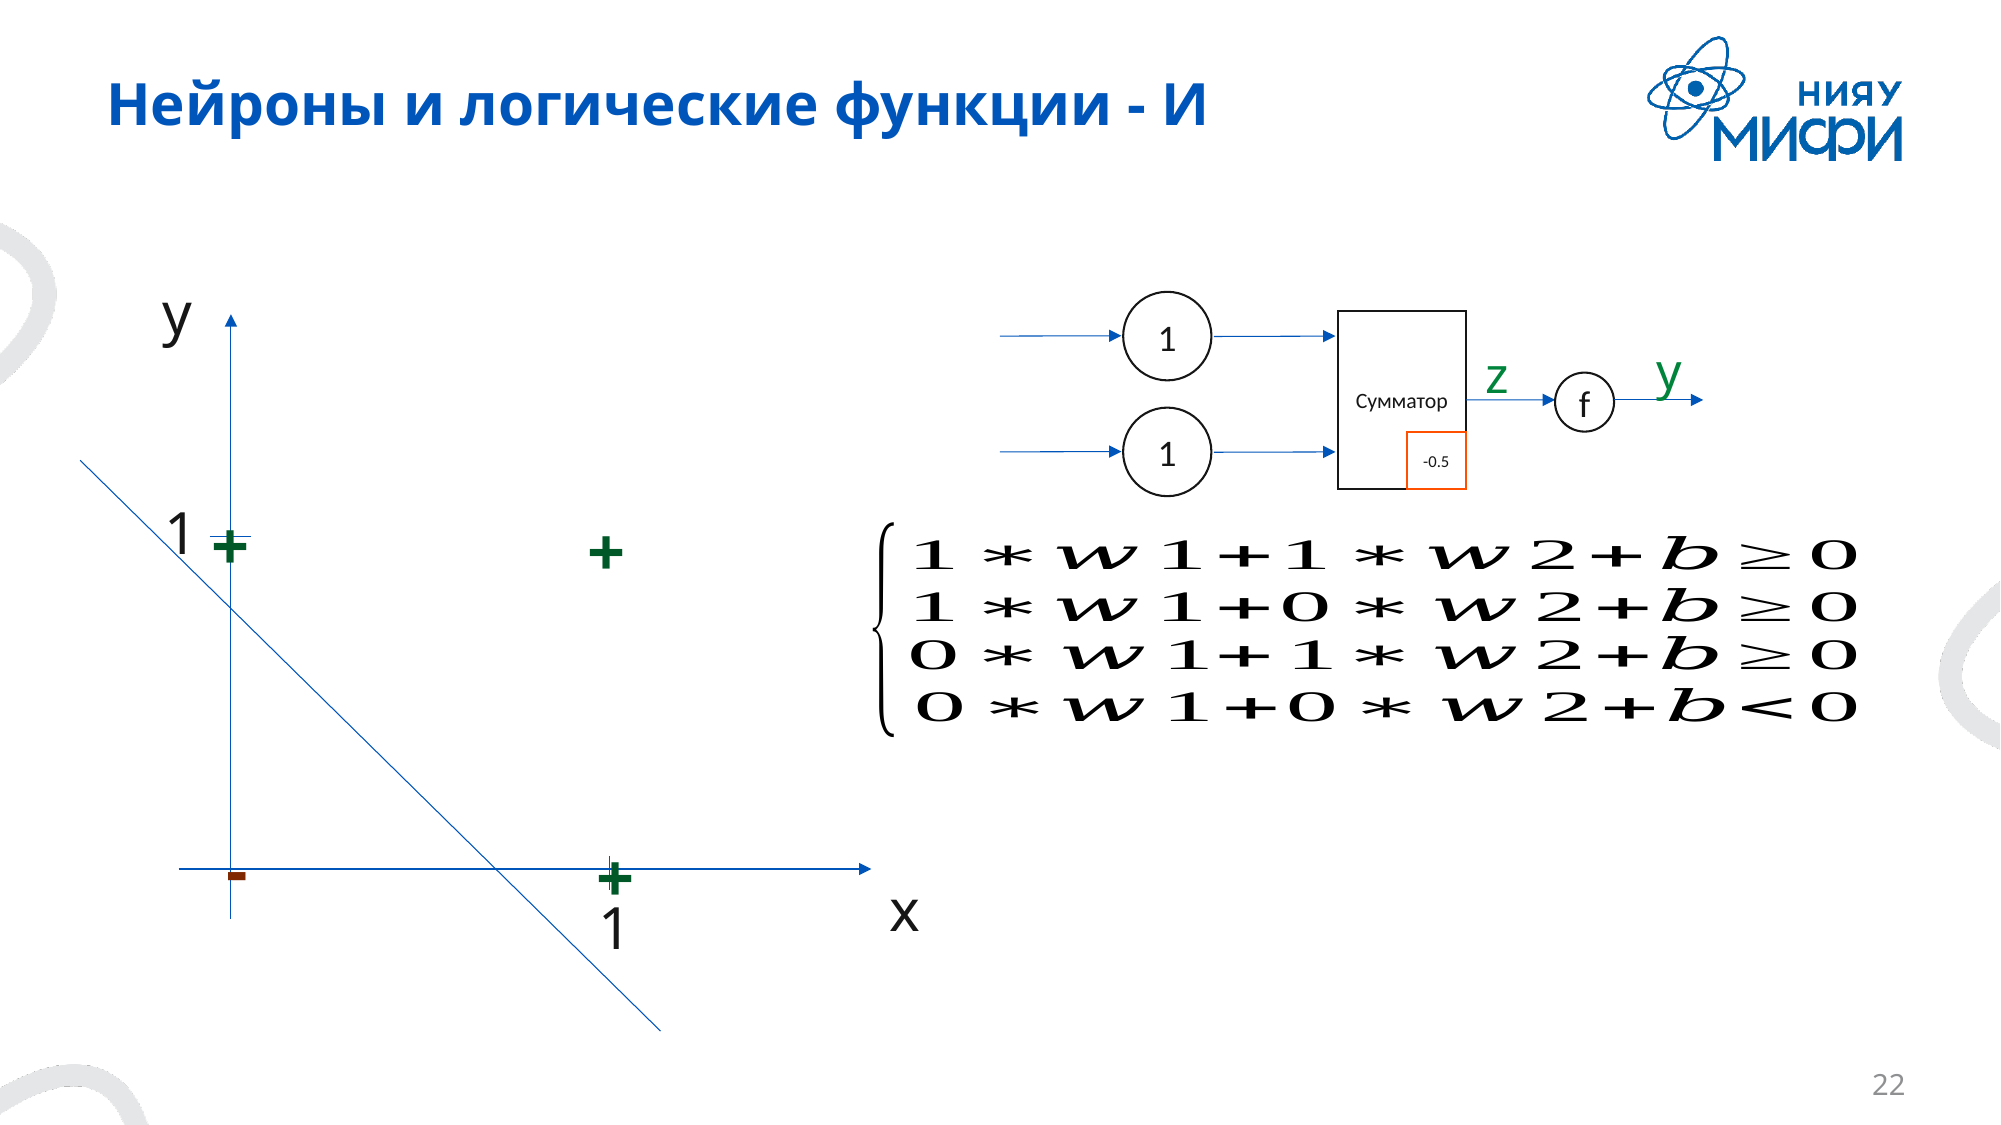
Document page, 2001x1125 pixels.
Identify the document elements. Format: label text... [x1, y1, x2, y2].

picture [0, 208, 122, 456]
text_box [80, 460, 661, 1032]
text_box z [1470, 335, 1524, 399]
picture [0, 1032, 162, 1125]
title Нейроны и логические функции - И [91, 58, 1601, 145]
text_box 1 [1122, 290, 1213, 382]
text_box -0.5 [1406, 431, 1467, 490]
picture [1919, 554, 2001, 767]
text_box x [874, 866, 937, 951]
text_box 1 [1122, 406, 1213, 498]
text_box y [147, 269, 210, 354]
text_box z [1470, 400, 1524, 411]
picture [1637, 27, 1910, 173]
text_box y [1642, 331, 1698, 399]
text_box Сумматор [1337, 310, 1467, 490]
text_box f [1554, 371, 1616, 433]
text_box y [1642, 400, 1698, 407]
